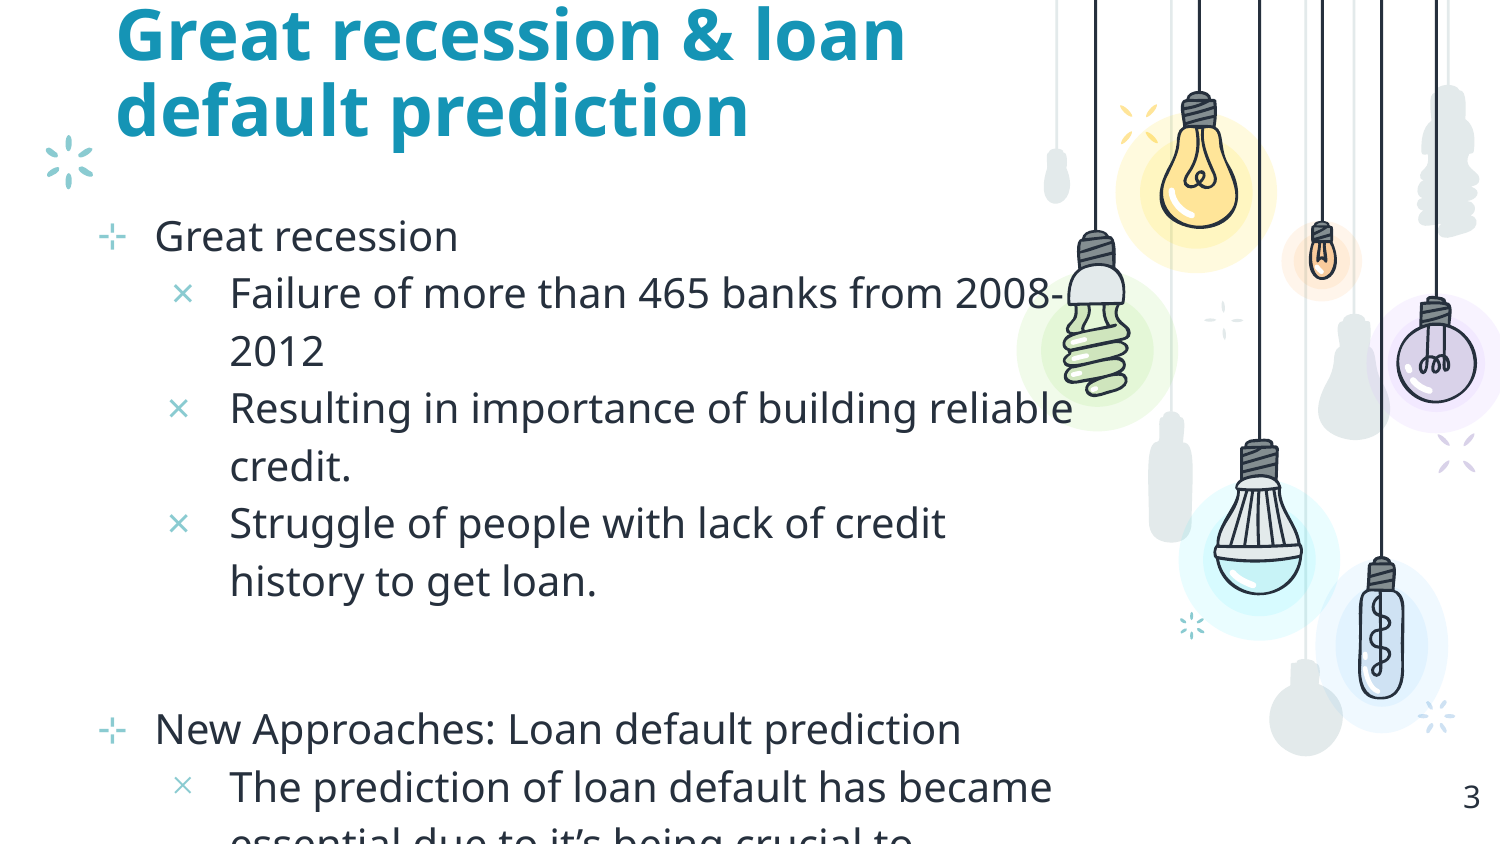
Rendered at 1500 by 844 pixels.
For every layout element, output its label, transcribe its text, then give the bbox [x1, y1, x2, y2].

list Great recession Failure of more than 465 banks from 2008-2012 Resulting in importance of building reliable credit. Struggle of people with lack of credit history to get loan. New Approaches: Loan default prediction The prediction of loan default has became essential due to it’s being crucial to profitability of banks. [79, 152, 1080, 826]
slide_number ‹#› [1426, 766, 1482, 832]
title Great recession & loan default prediction [115, 74, 1044, 153]
